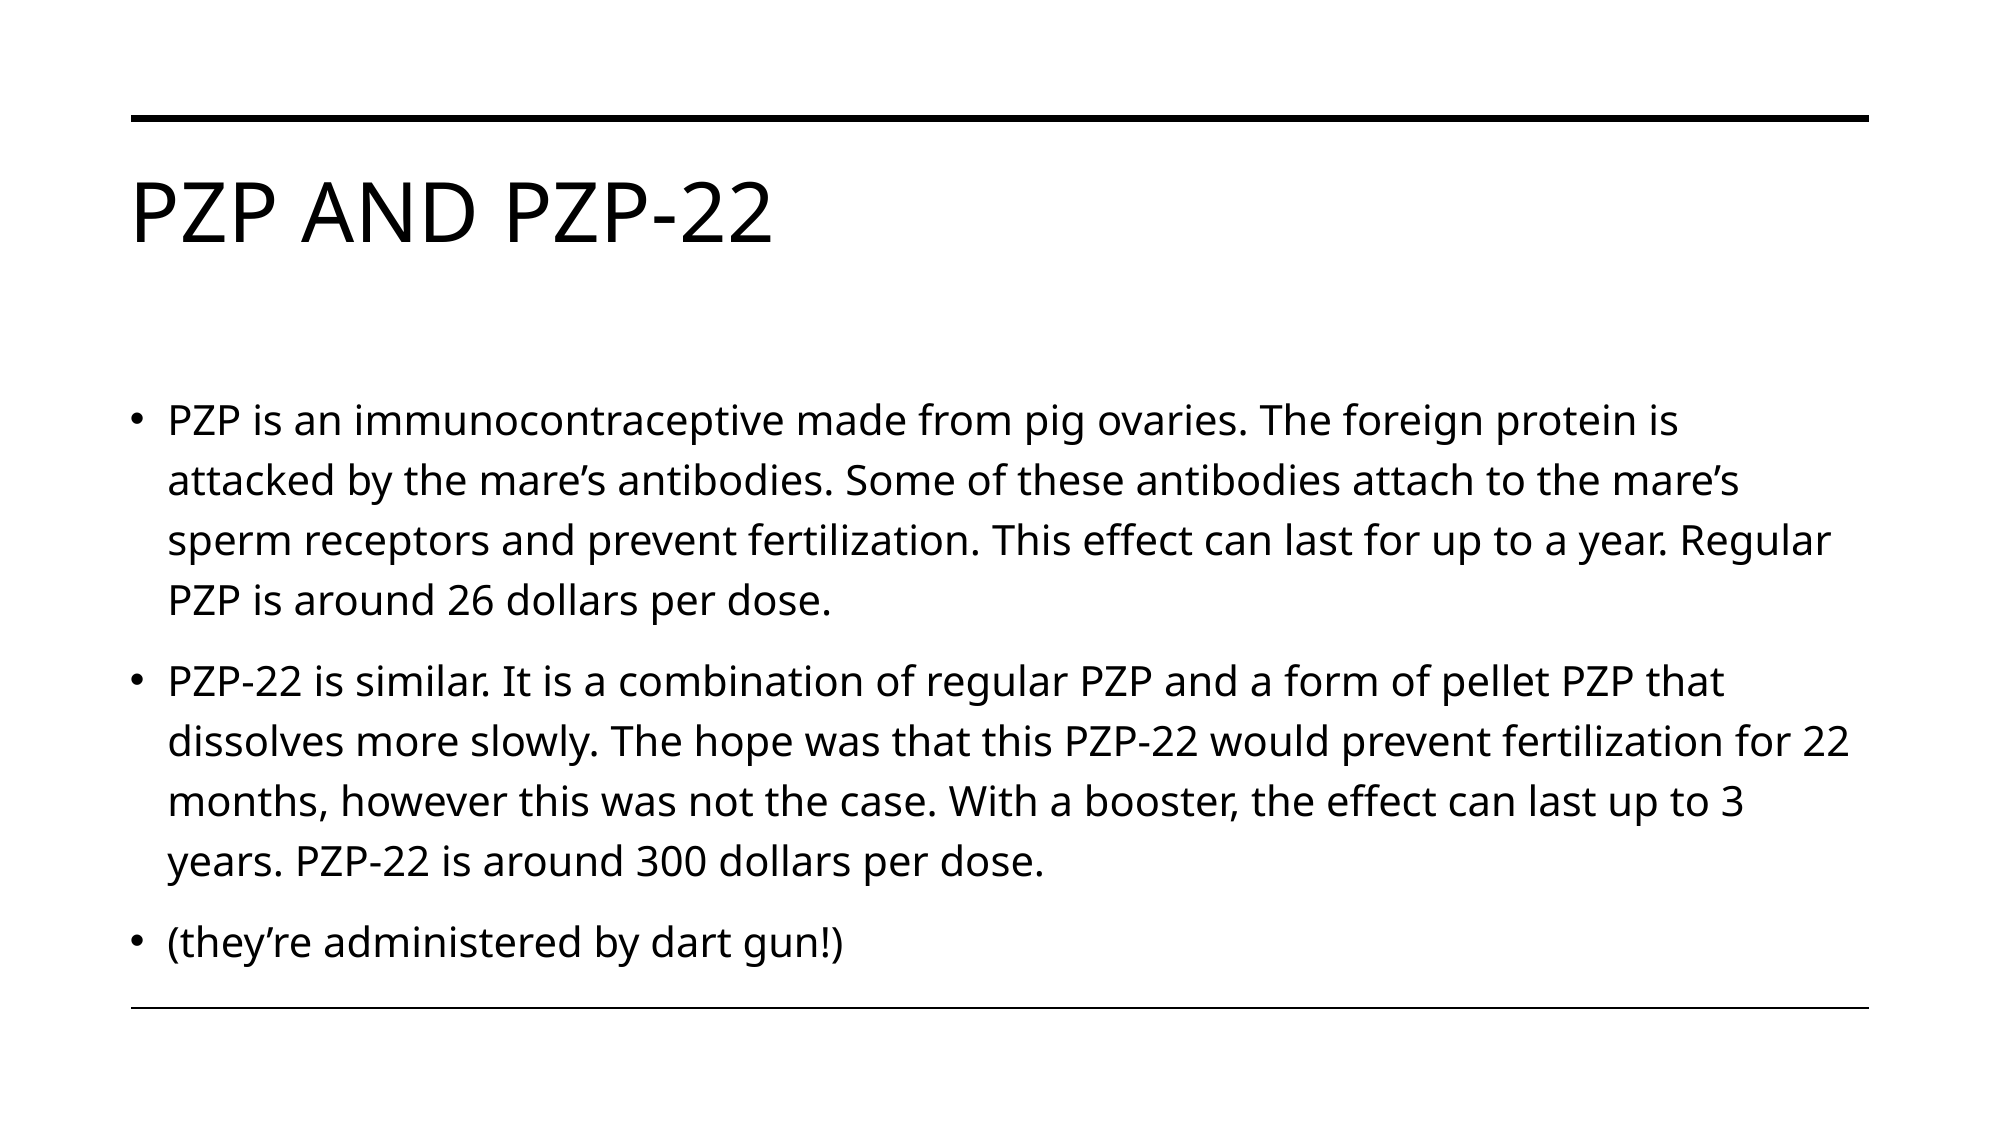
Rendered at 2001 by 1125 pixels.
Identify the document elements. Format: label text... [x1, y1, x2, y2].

title PZP and PZP-22 [114, 151, 1869, 376]
list PZP is an immunocontraceptive made from pig ovaries. The foreign protein is attacked by the mare’s antibodies. Some of these antibodies attach to the mare’s sperm receptors and prevent fertilization. This effect can last for up to a year. Regular PZP is around 26 dollars per dose. PZP-22 is similar. It is a combination of regular PZP and a form of pellet PZP that dissolves more slowly. The hope was that this PZP-22 would prevent fertilization for 22 months, however this was not the case. With a booster, the effect can last up to 3 years. PZP-22 is around 300 dollars per dose. (they’re administered by dart gun!) [114, 376, 1869, 973]
